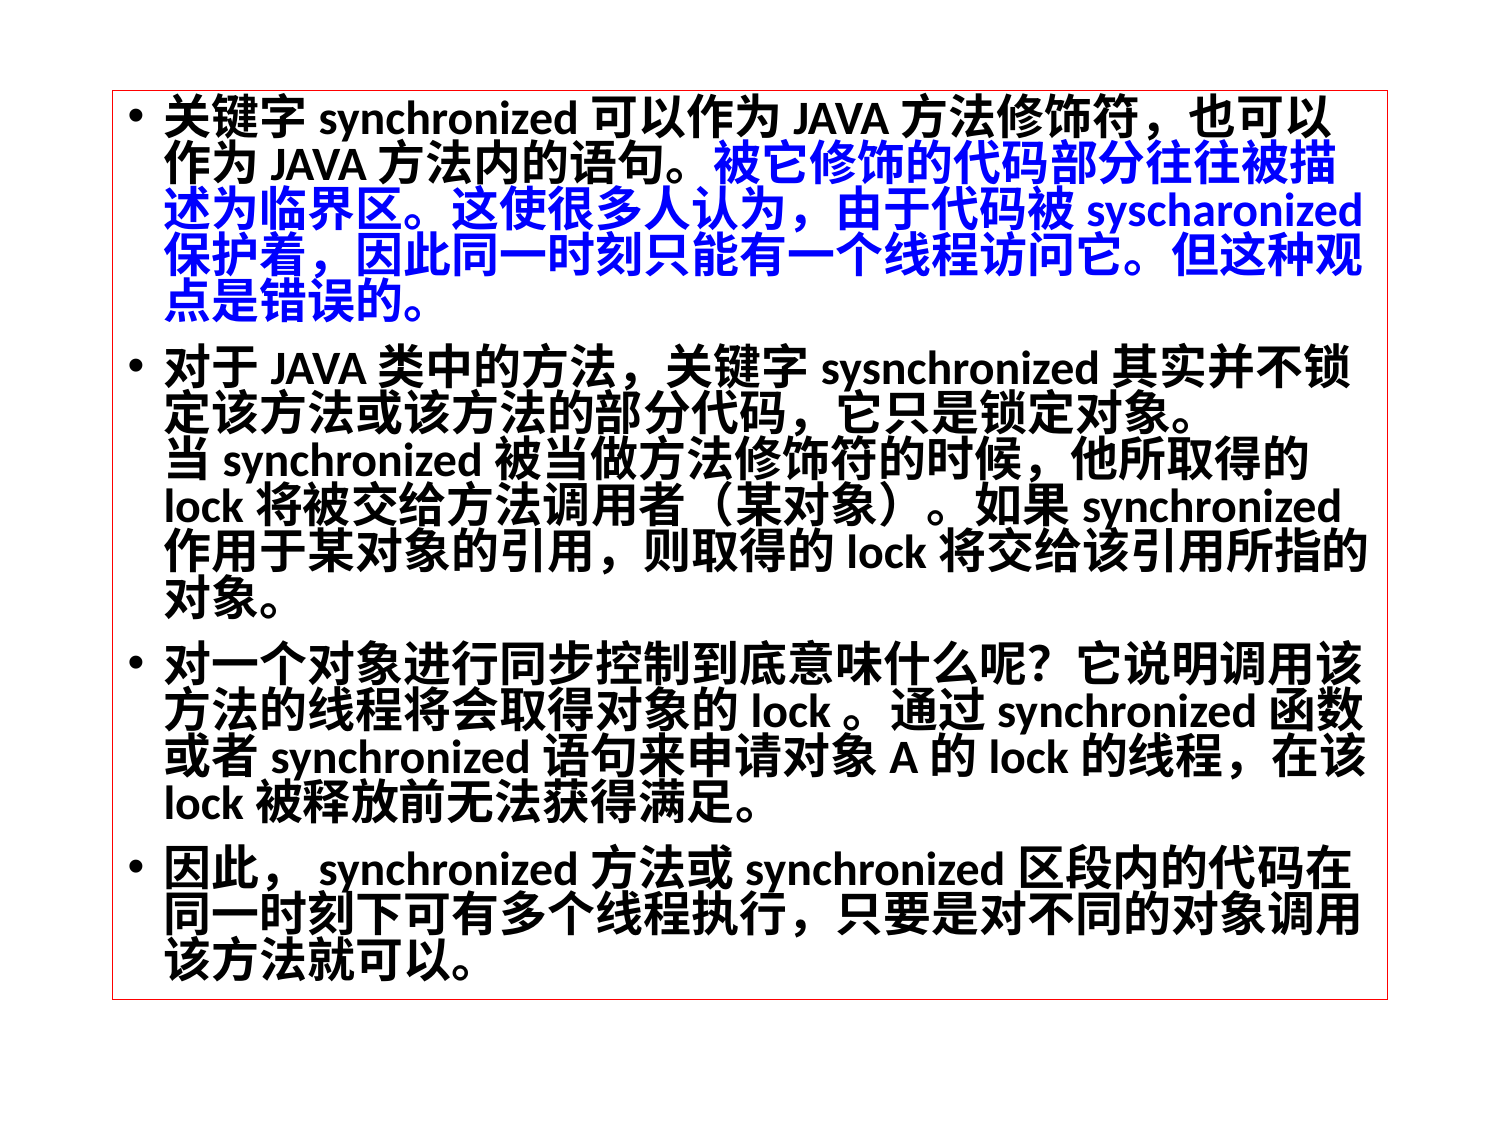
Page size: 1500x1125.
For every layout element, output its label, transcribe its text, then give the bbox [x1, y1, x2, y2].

list 关键字synchronized可以作为JAVA方法修饰符，也可以作为JAVA方法内的语句。被它修饰的代码部分往往被描述为临界区。这使很多人认为，由于代码被syscharonized保护着，因此同一时刻只能有一个线程访问它。但这种观点是错误的。 对于JAVA类中的方法，关键字sysnchronized其实并不锁定该方法或该方法的部分代码，它只是锁定对象。 当synchronized被当做方法修饰符的时候，他所取得的lock将被交给方法调用者（某对象）。如果synchronized作用于某对象的引用，则取得的lock将交给该引用所指的对象。 对一个对象进行同步控制到底意味什么呢？它说明调用该方法的线程将会取得对象的lock。通过synchronized函数或者synchronized语句来申请对象A的lock的线程，在该lock被释放前无法获得满足。 因此，synchronized方法或synchronized区段内的代码在同一时刻下可有多个线程执行，只要是对不同的对象调用该方法就可以。 [112, 90, 1388, 1000]
